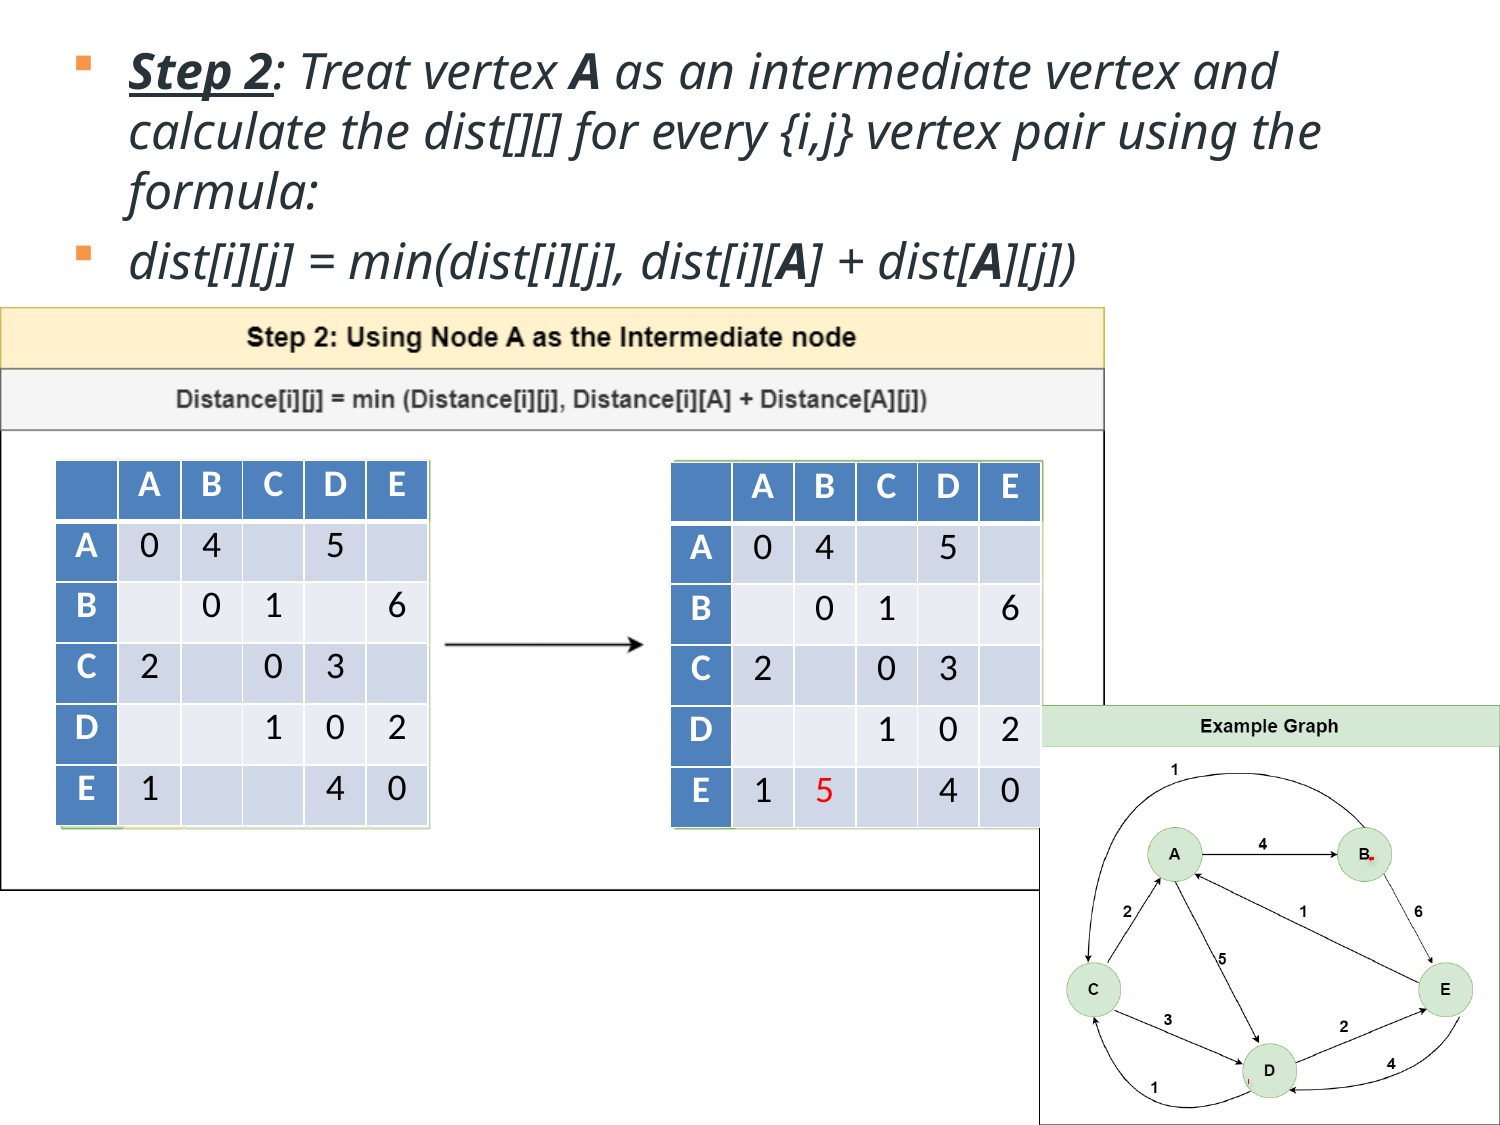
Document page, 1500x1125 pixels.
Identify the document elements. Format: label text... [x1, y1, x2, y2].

list Step 2: Treat vertex A as an intermediate vertex and calculate the dist[][] for every {i,j} vertex pair using the formula: dist[i][j] = min(dist[i][j], dist[i][A] + dist[A][j]) [57, 32, 1409, 311]
picture [0, 306, 1500, 1125]
